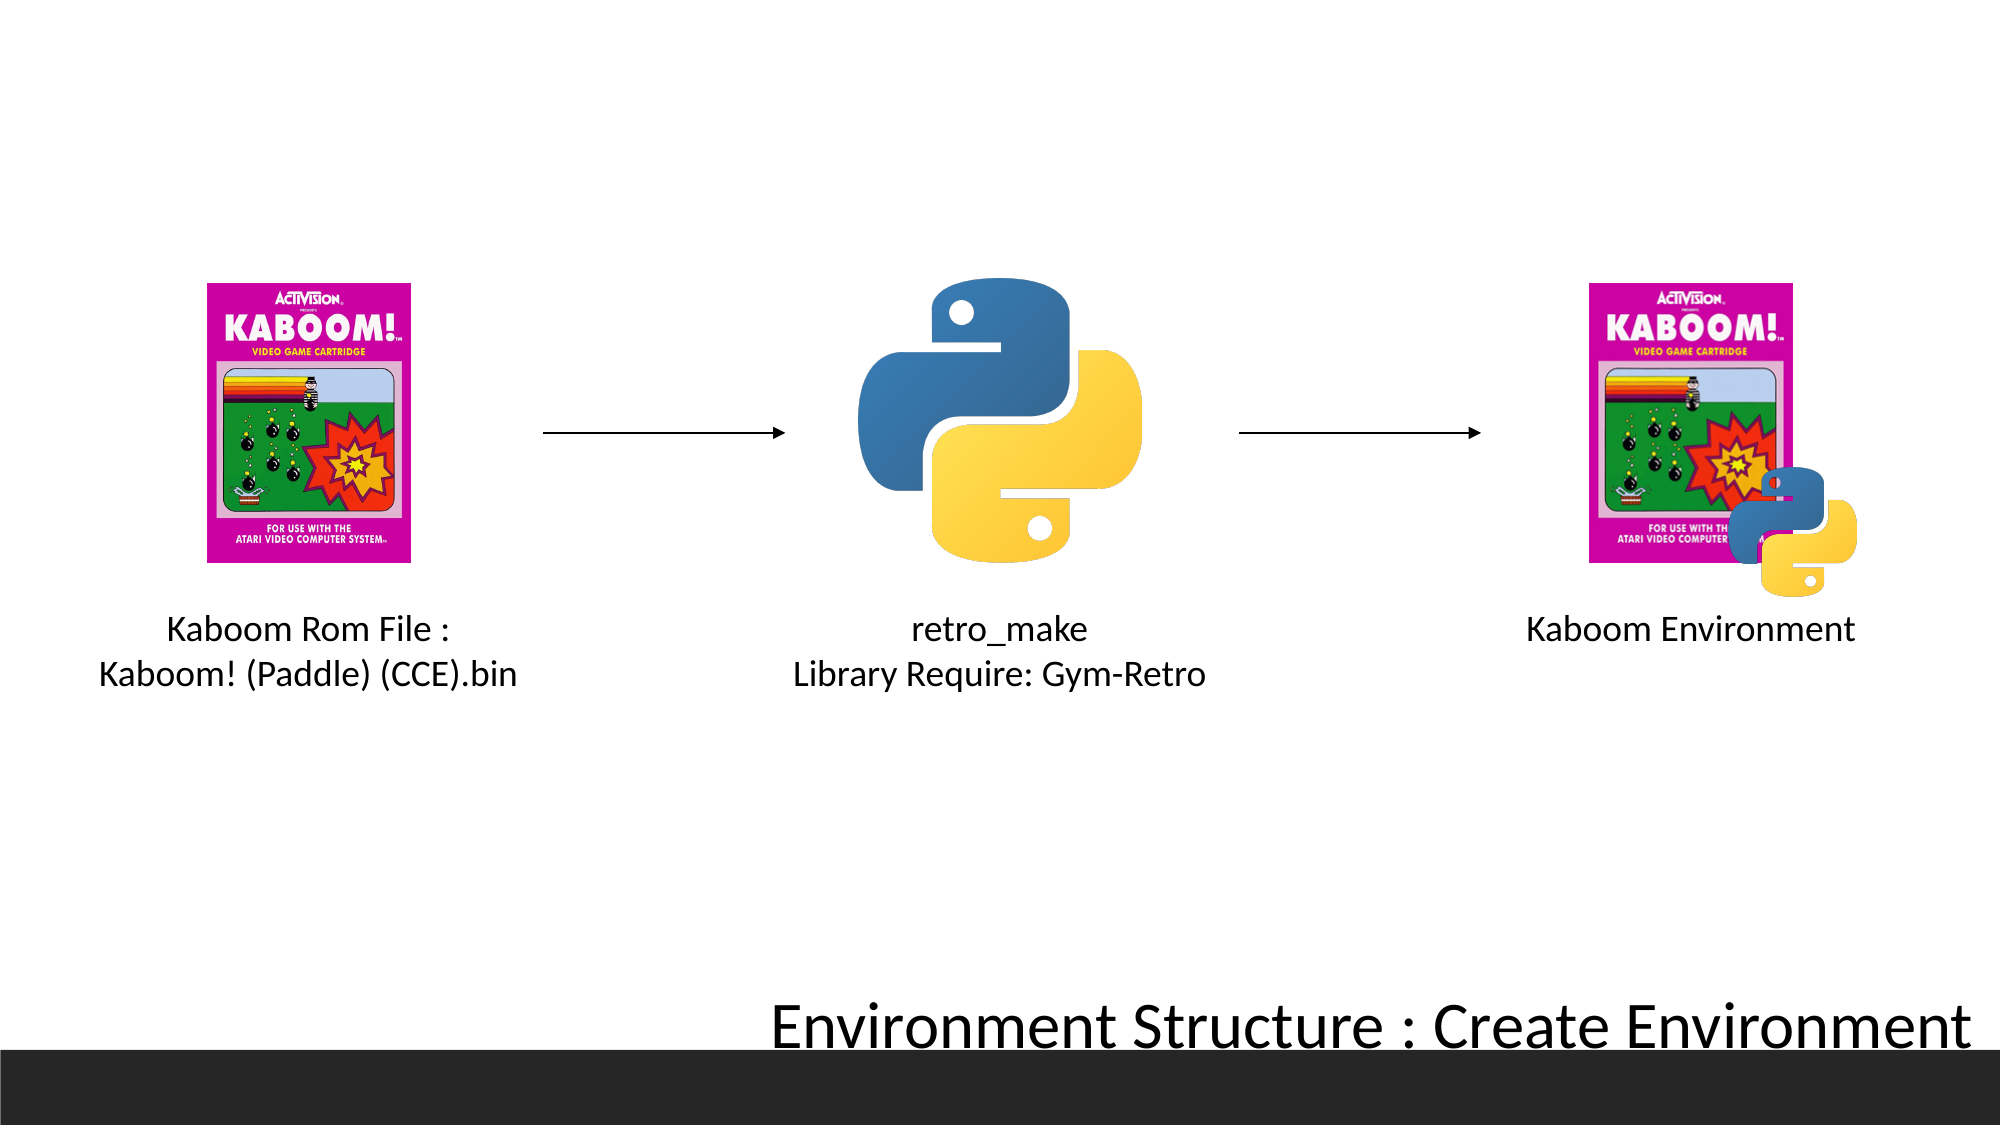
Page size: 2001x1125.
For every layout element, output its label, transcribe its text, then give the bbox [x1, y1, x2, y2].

text_box retro_make Library Require: Gym-Retro [773, 596, 1227, 702]
picture [206, 283, 411, 563]
picture [1588, 283, 1858, 597]
text_box Environment Structure : Create Environment [755, 974, 2000, 1069]
text_box Kaboom Environment [1481, 596, 1902, 657]
picture [857, 277, 1143, 563]
text_box Kaboom Rom File : Kaboom! (Paddle) (CCE).bin [60, 596, 557, 702]
